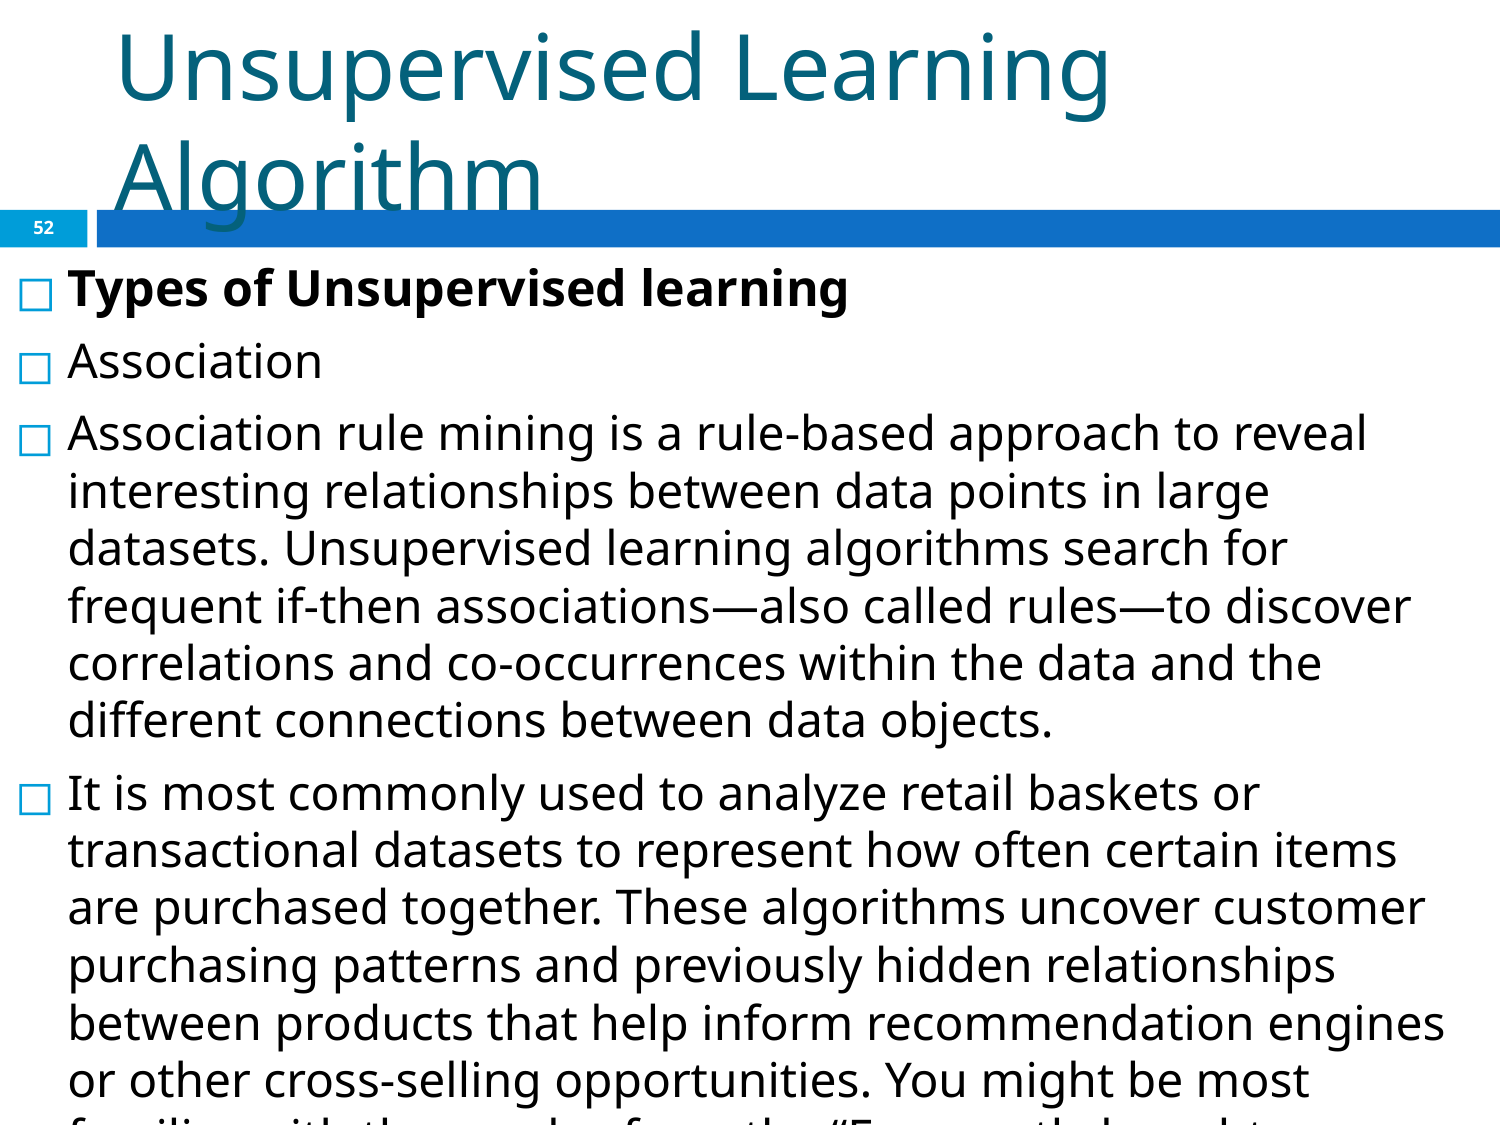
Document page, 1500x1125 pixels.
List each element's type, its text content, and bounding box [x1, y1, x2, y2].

title Unsupervised Learning Algorithm [99, 37, 1438, 200]
list Types of Unsupervised learning Association Association rule mining is a rule-based approach to reveal interesting relationships between data points in large datasets. Unsupervised learning algorithms search for frequent if-then associations—also called rules—to discover correlations and co-occurrences within the data and the different connections between data objects. It is most commonly used to analyze retail baskets or transactional datasets to represent how often certain items are purchased together. These algorithms uncover customer purchasing patterns and previously hidden relationships between products that help inform recommendation engines or other cross-selling opportunities. You might be most familiar with these rules from the “Frequently bought together” and “People who bought this item also bought” sections on your favorite online retail shop. [0, 248, 1500, 1125]
slide_number ‹#› [0, 208, 88, 249]
